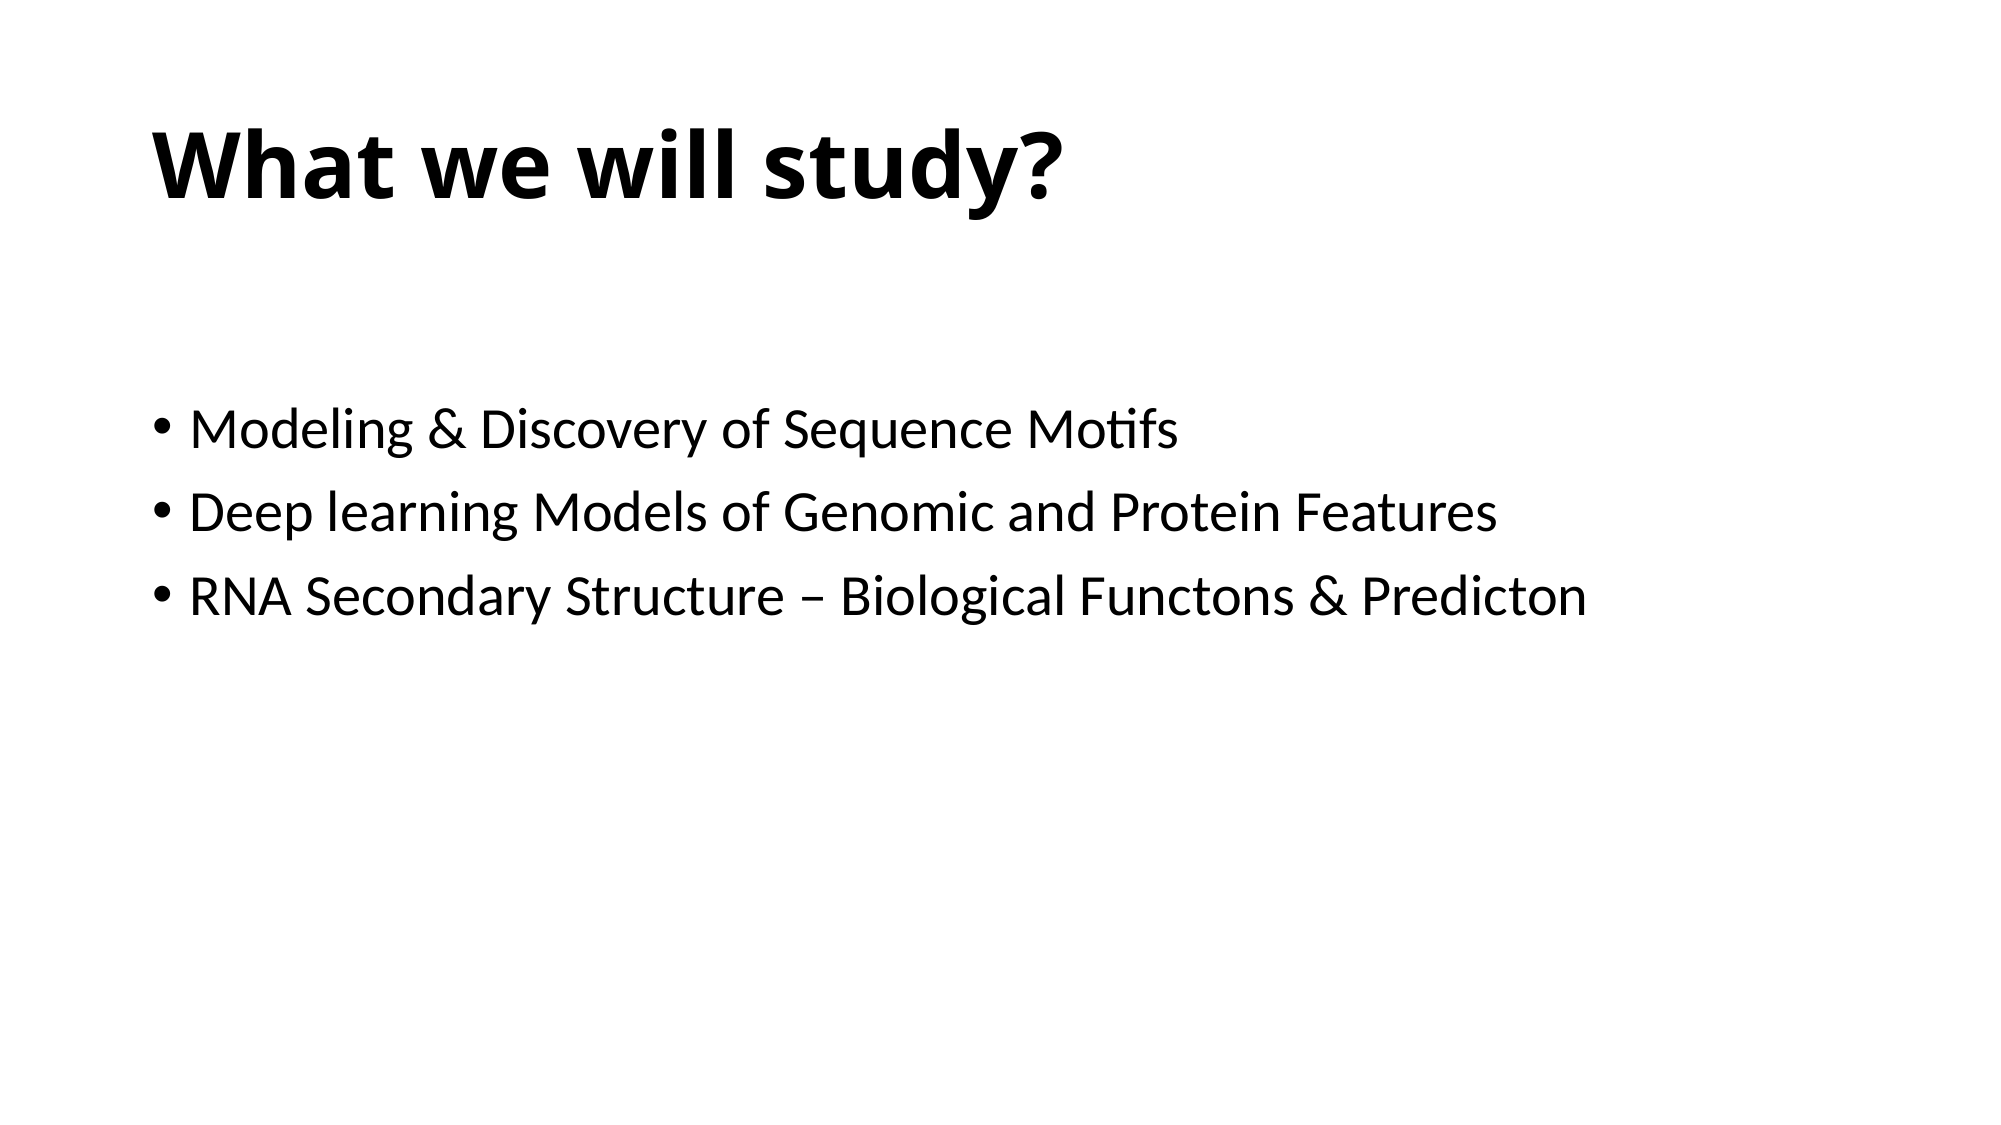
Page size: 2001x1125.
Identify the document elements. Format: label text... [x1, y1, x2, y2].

title What we will study? [137, 59, 1863, 278]
list Modeling & Discovery of Sequence Motifs Deep learning Models of Genomic and Protein Features RNA Secondary Structure – Biological Functons & Predicton [137, 299, 1863, 1015]
